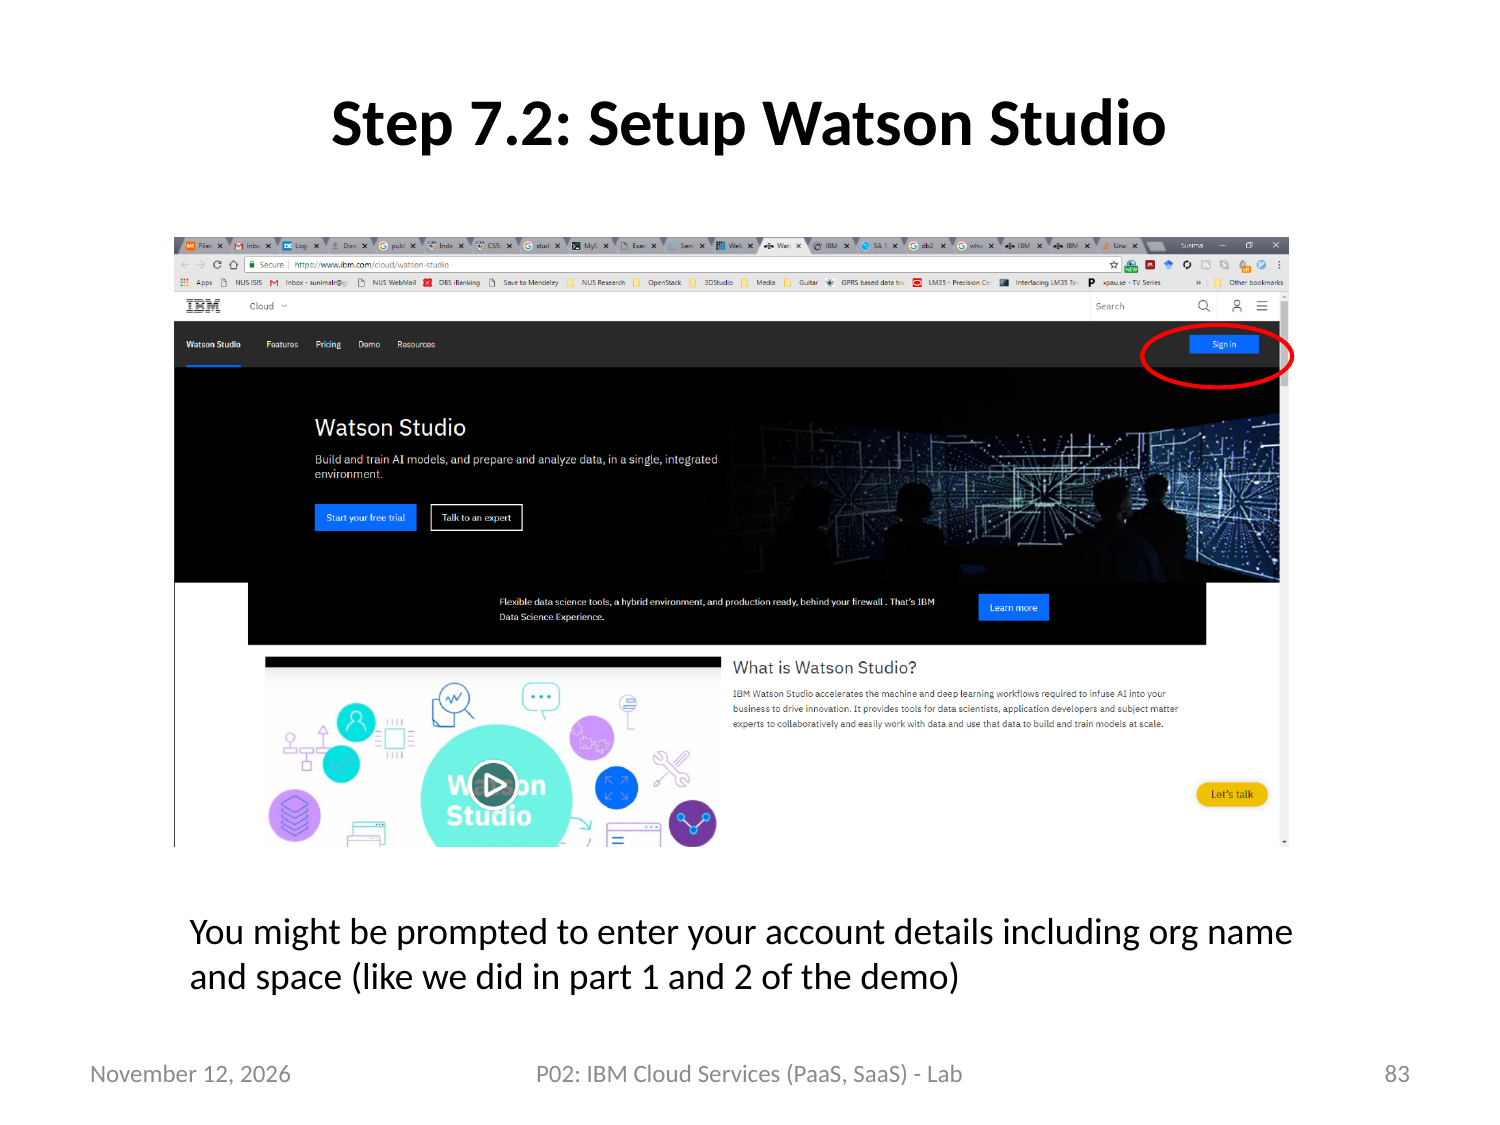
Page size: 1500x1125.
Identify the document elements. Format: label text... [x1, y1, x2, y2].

footer P02: IBM Cloud Services (PaaS, SaaS) - Lab [512, 1042, 988, 1103]
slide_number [75, 1042, 425, 1103]
slide_number 83 [1074, 1042, 1425, 1103]
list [174, 237, 1290, 847]
text_box You might be prompted to enter your account details including org name and space (like we did in part 1 and 2 of the demo) [174, 899, 1313, 1005]
title Step 7.2: Setup Watson Studio [75, 24, 1425, 213]
